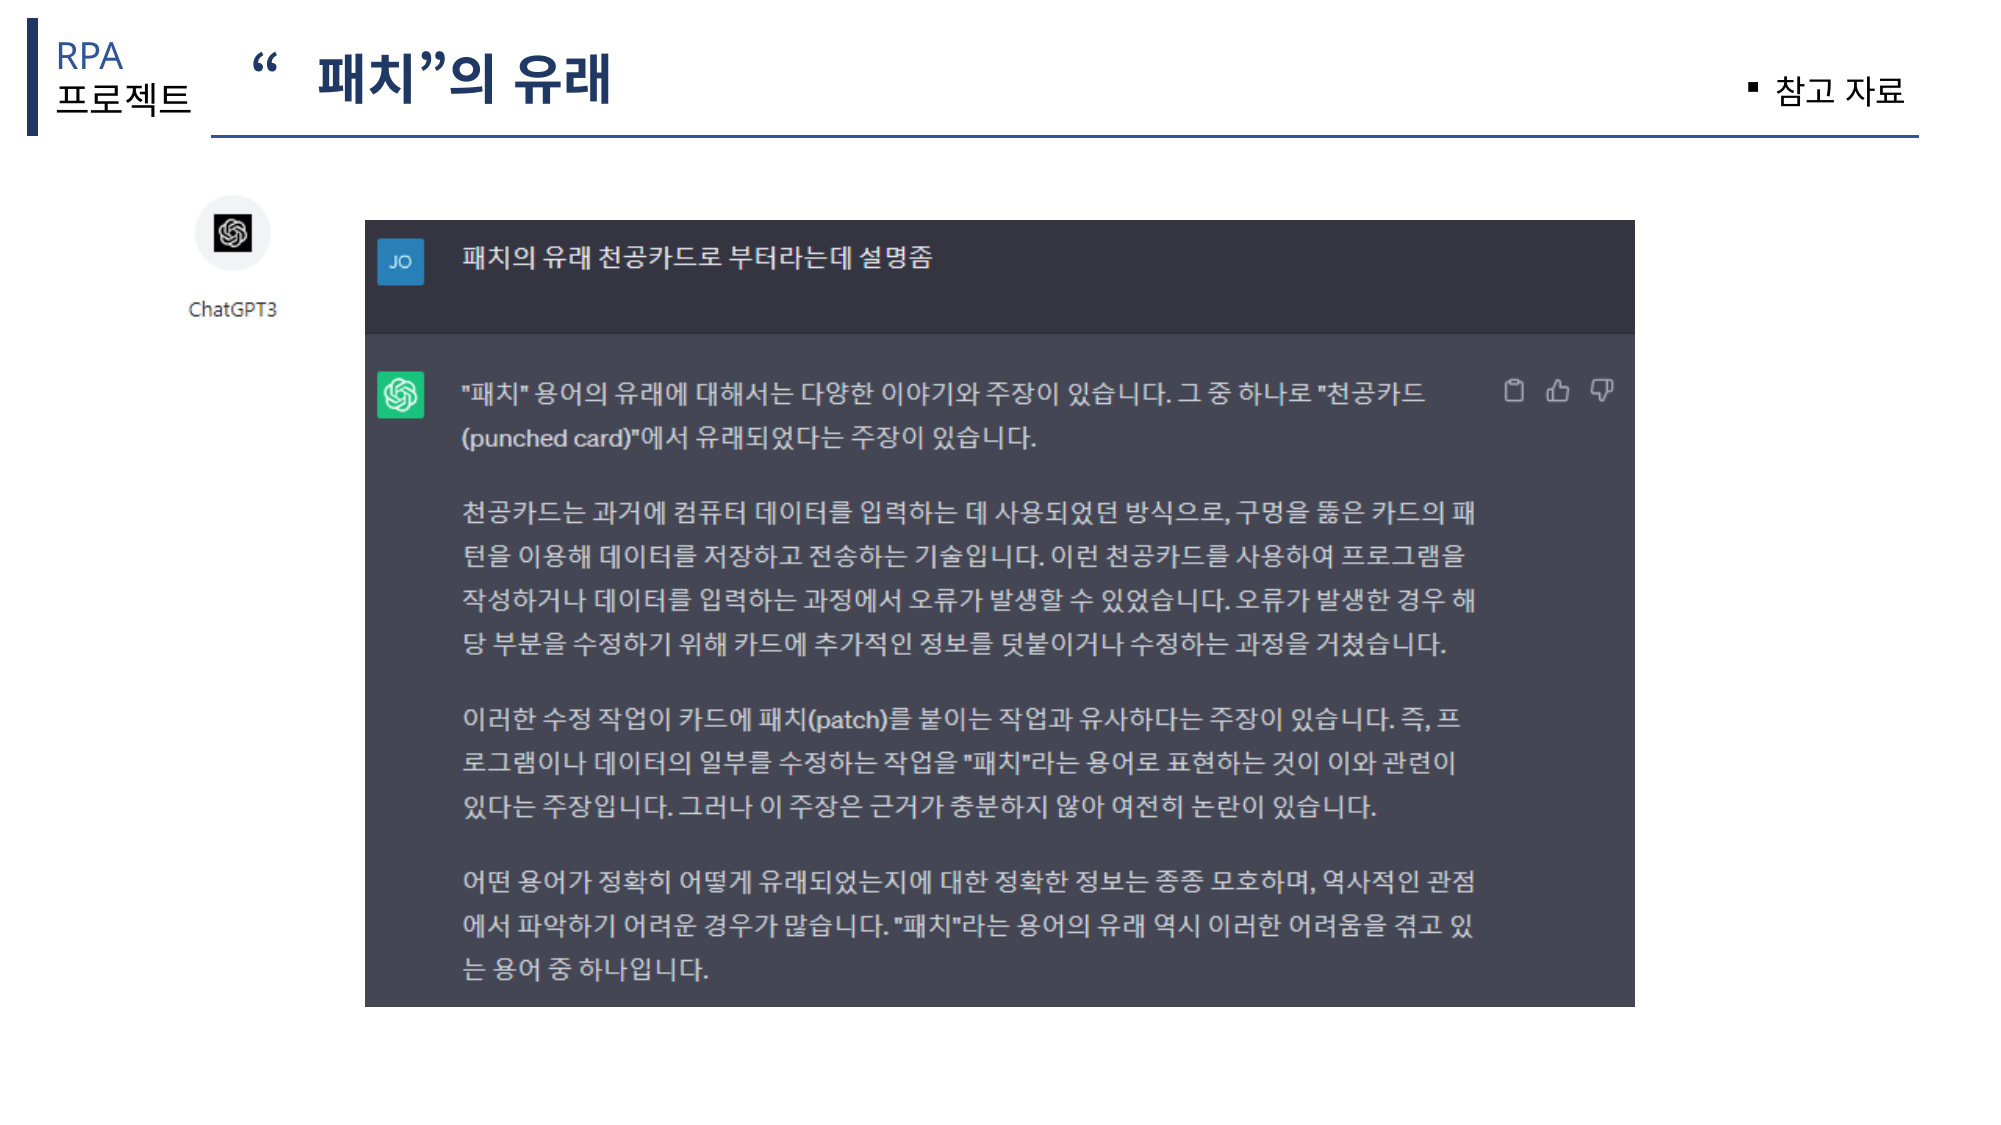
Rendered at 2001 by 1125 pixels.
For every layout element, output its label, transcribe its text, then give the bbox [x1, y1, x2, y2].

picture [178, 194, 290, 331]
picture [365, 220, 1635, 1007]
text_box 참고 자료 [1402, 44, 1921, 119]
text_box “패치”의 유래 [234, 26, 1652, 131]
